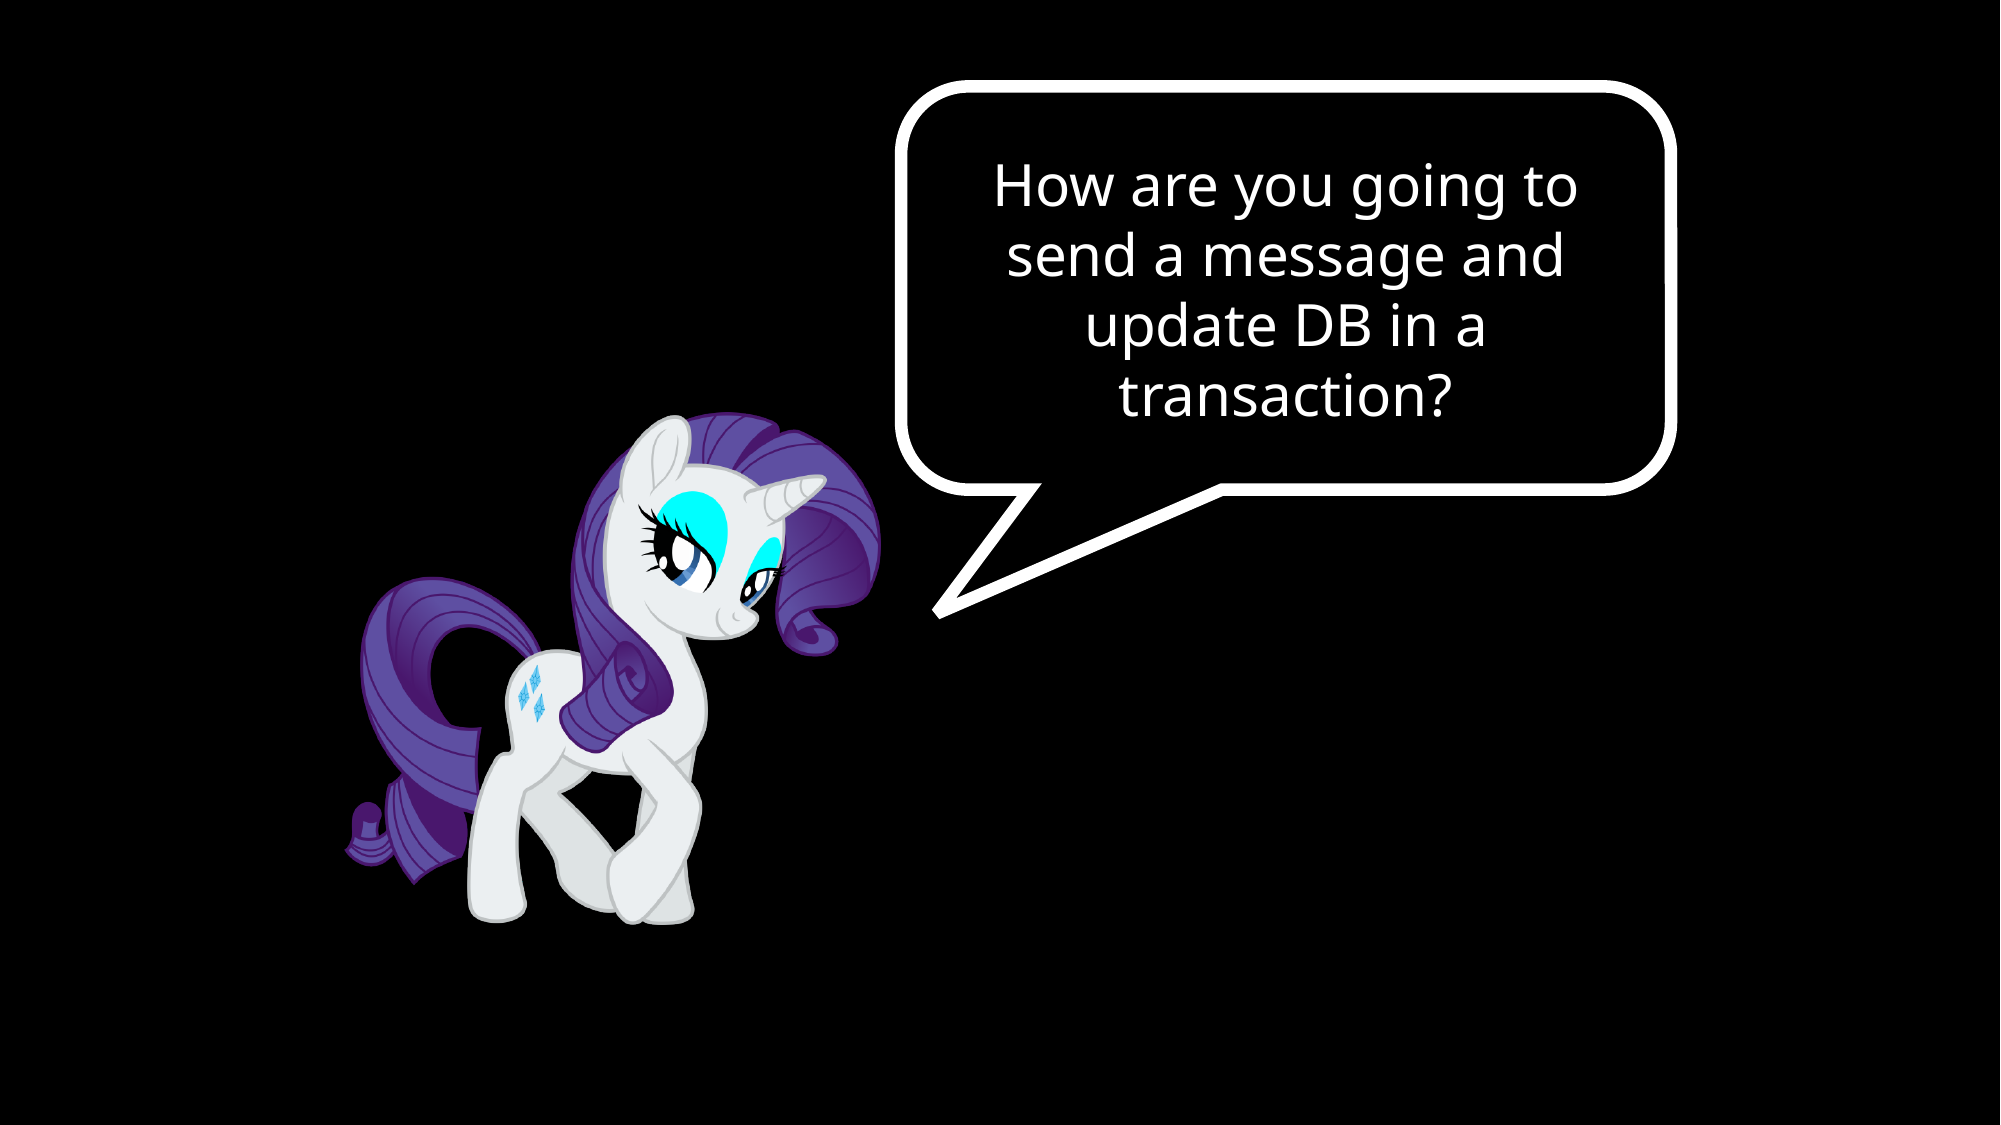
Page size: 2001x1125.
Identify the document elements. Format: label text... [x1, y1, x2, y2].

picture [344, 412, 881, 925]
text_box How are you going to send a message and update DB in a transaction? [900, 85, 1673, 615]
